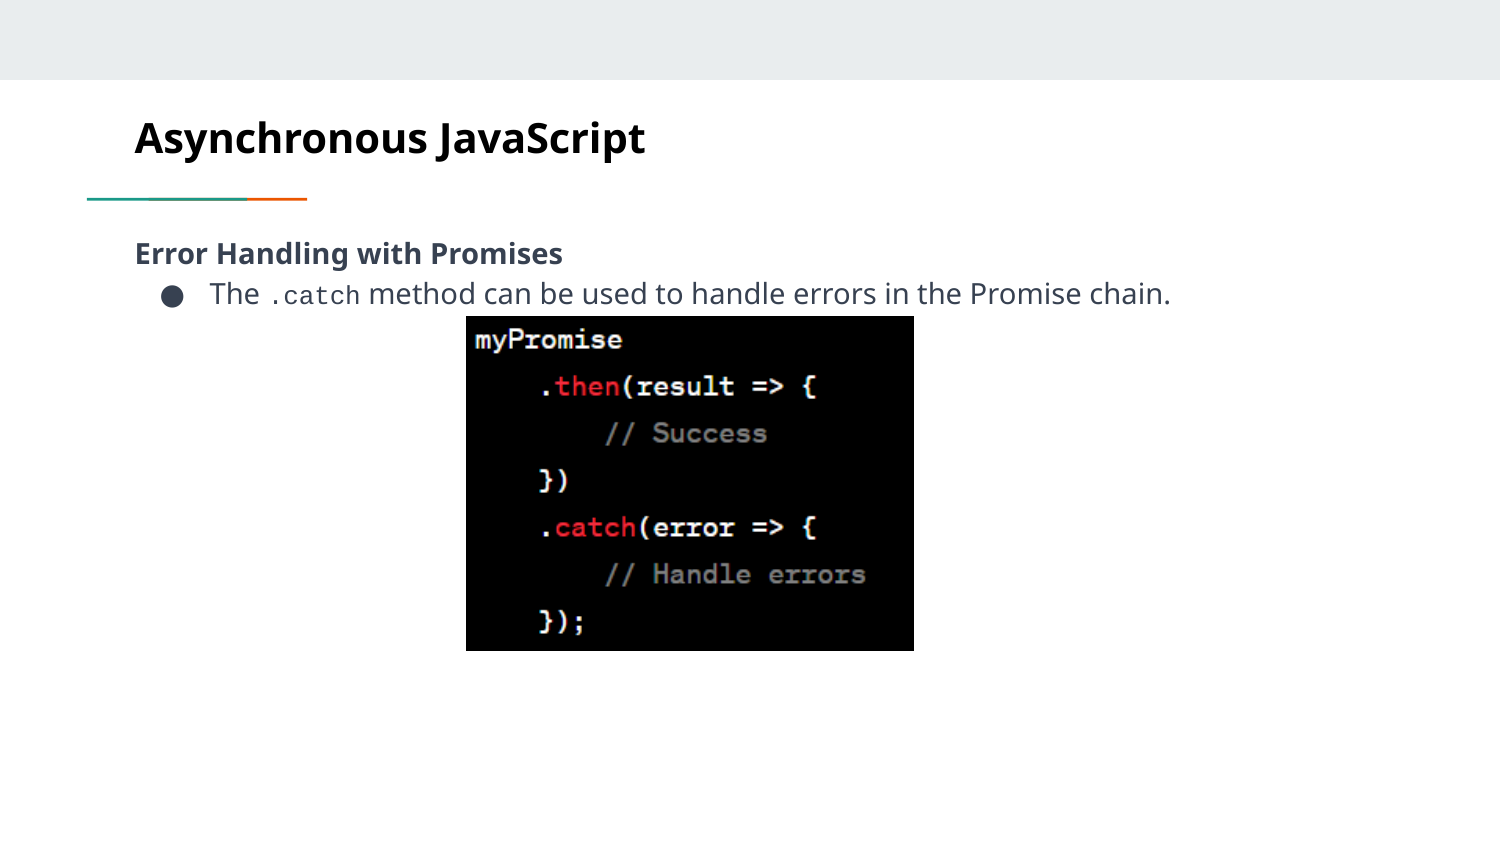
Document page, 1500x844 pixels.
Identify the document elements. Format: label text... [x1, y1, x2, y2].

title Asynchronous JavaScript [119, 89, 1381, 178]
list Error Handling with Promises The .catch method can be used to handle errors in the Promise chain. [119, 214, 1381, 712]
picture [466, 316, 915, 652]
